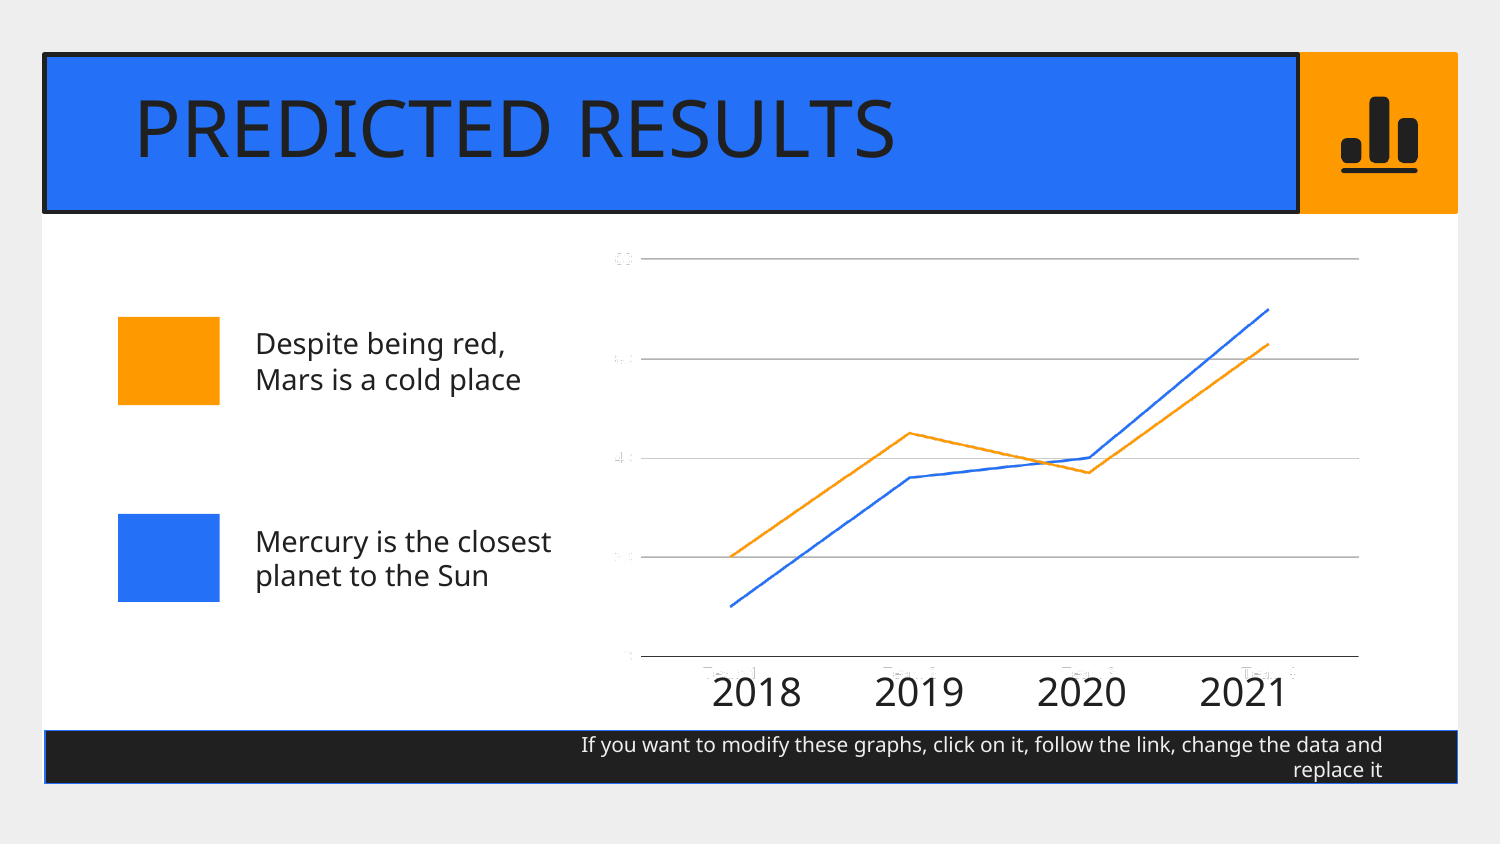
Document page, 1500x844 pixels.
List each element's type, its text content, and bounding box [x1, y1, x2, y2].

text_box [1383, 730, 1458, 784]
picture [580, 226, 1384, 707]
text_box If you want to modify these graphs, click on it, follow the link, change the data and replace it [548, 730, 1383, 784]
text_box [118, 316, 220, 406]
text_box [44, 730, 548, 784]
text_box Mercury is the closest planet to the Sun [239, 459, 571, 657]
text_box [1340, 96, 1419, 174]
text_box Despite being red, Mars is a cold place [239, 262, 571, 459]
text_box [118, 513, 220, 602]
title PREDICTED RESULTS [118, 57, 1208, 212]
